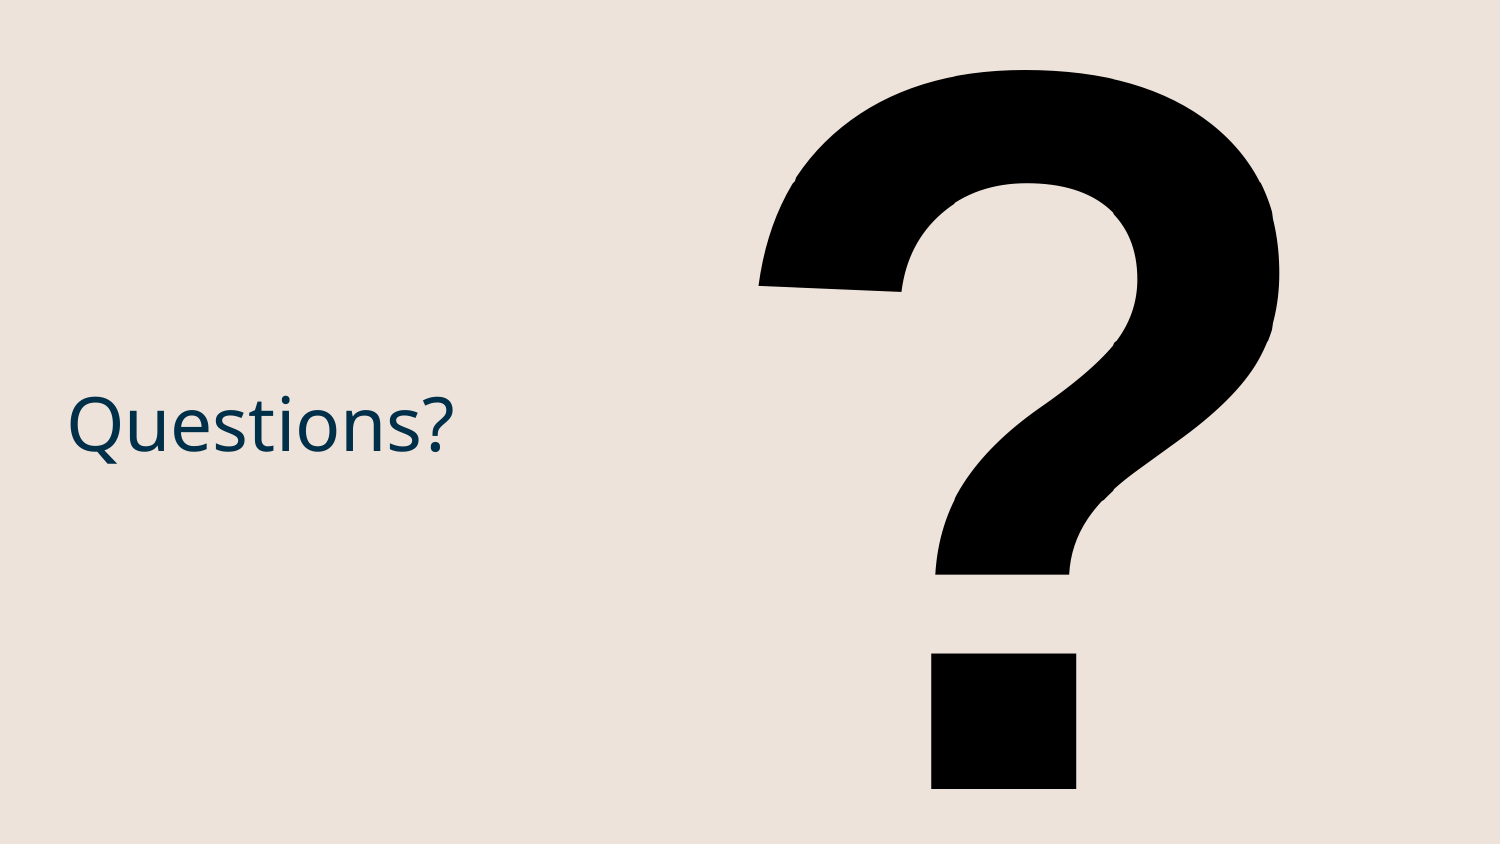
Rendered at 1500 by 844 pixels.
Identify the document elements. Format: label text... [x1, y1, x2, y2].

title Questions? [51, 130, 613, 713]
picture [637, 24, 1432, 819]
